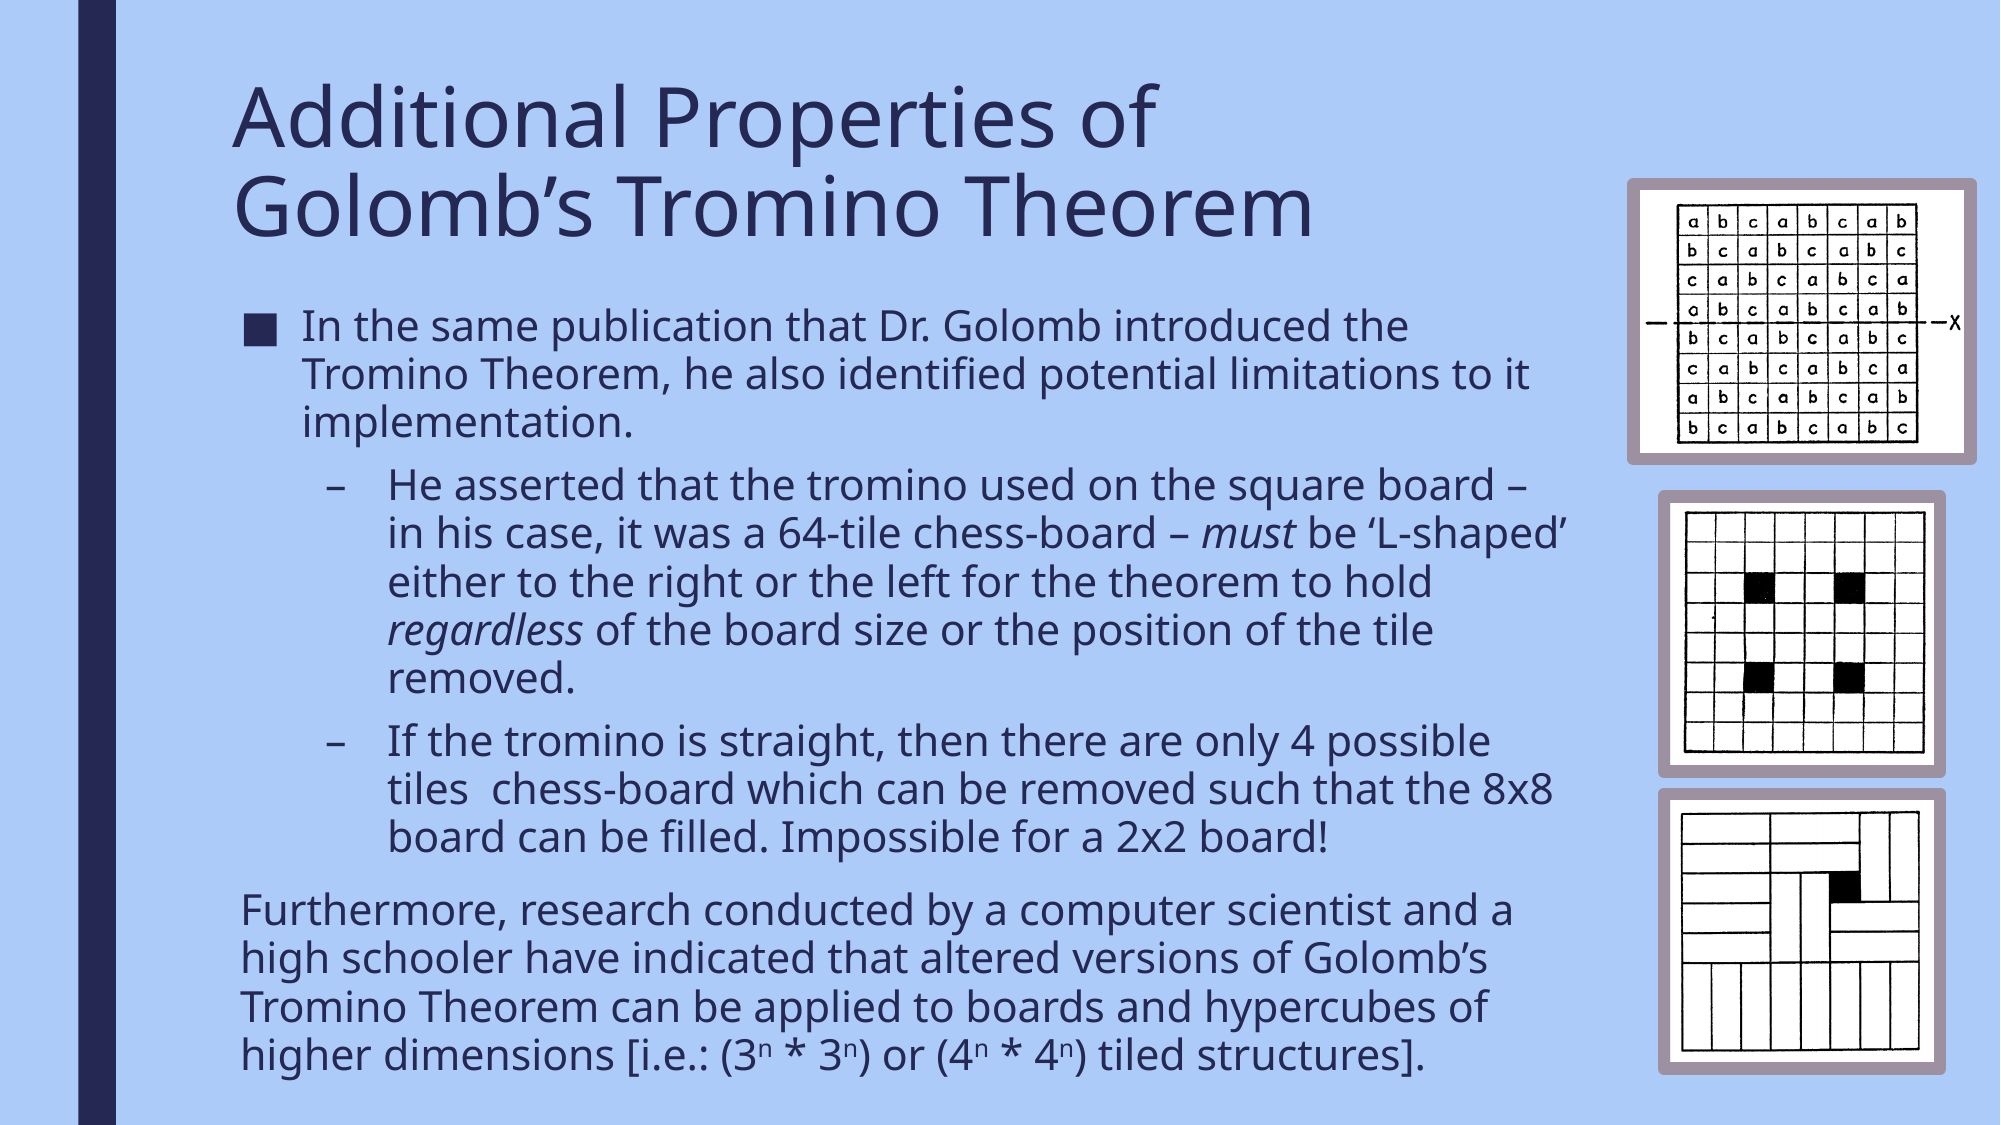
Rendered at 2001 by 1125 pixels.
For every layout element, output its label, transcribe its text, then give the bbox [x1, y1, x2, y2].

title Additional Properties of Golomb’s Tromino Theorem [217, 68, 1453, 313]
picture [1670, 502, 1934, 766]
picture [1639, 190, 1965, 453]
picture [1670, 799, 1934, 1063]
list In the same publication that Dr. Golomb introduced the Tromino Theorem, he also identified potential limitations to it implementation. He asserted that the tromino used on the square board – in his case, it was a 64-tile chess-board – must be ‘L-shaped’ either to the right or the left for the theorem to hold regardless of the board size or the position of the tile removed. If the tromino is straight, then there are only 4 possible tiles chess-board which can be removed such that the 8x8 board can be filled. Impossible for a 2x2 board! Furthermore, research conducted by a computer scientist and a high schooler have indicated that altered versions of Golomb’s Tromino Theorem can be applied to boards and hypercubes of higher dimensions [i.e.: (3n * 3n) or (4n * 4n) tiled structures]. [225, 295, 1590, 1092]
